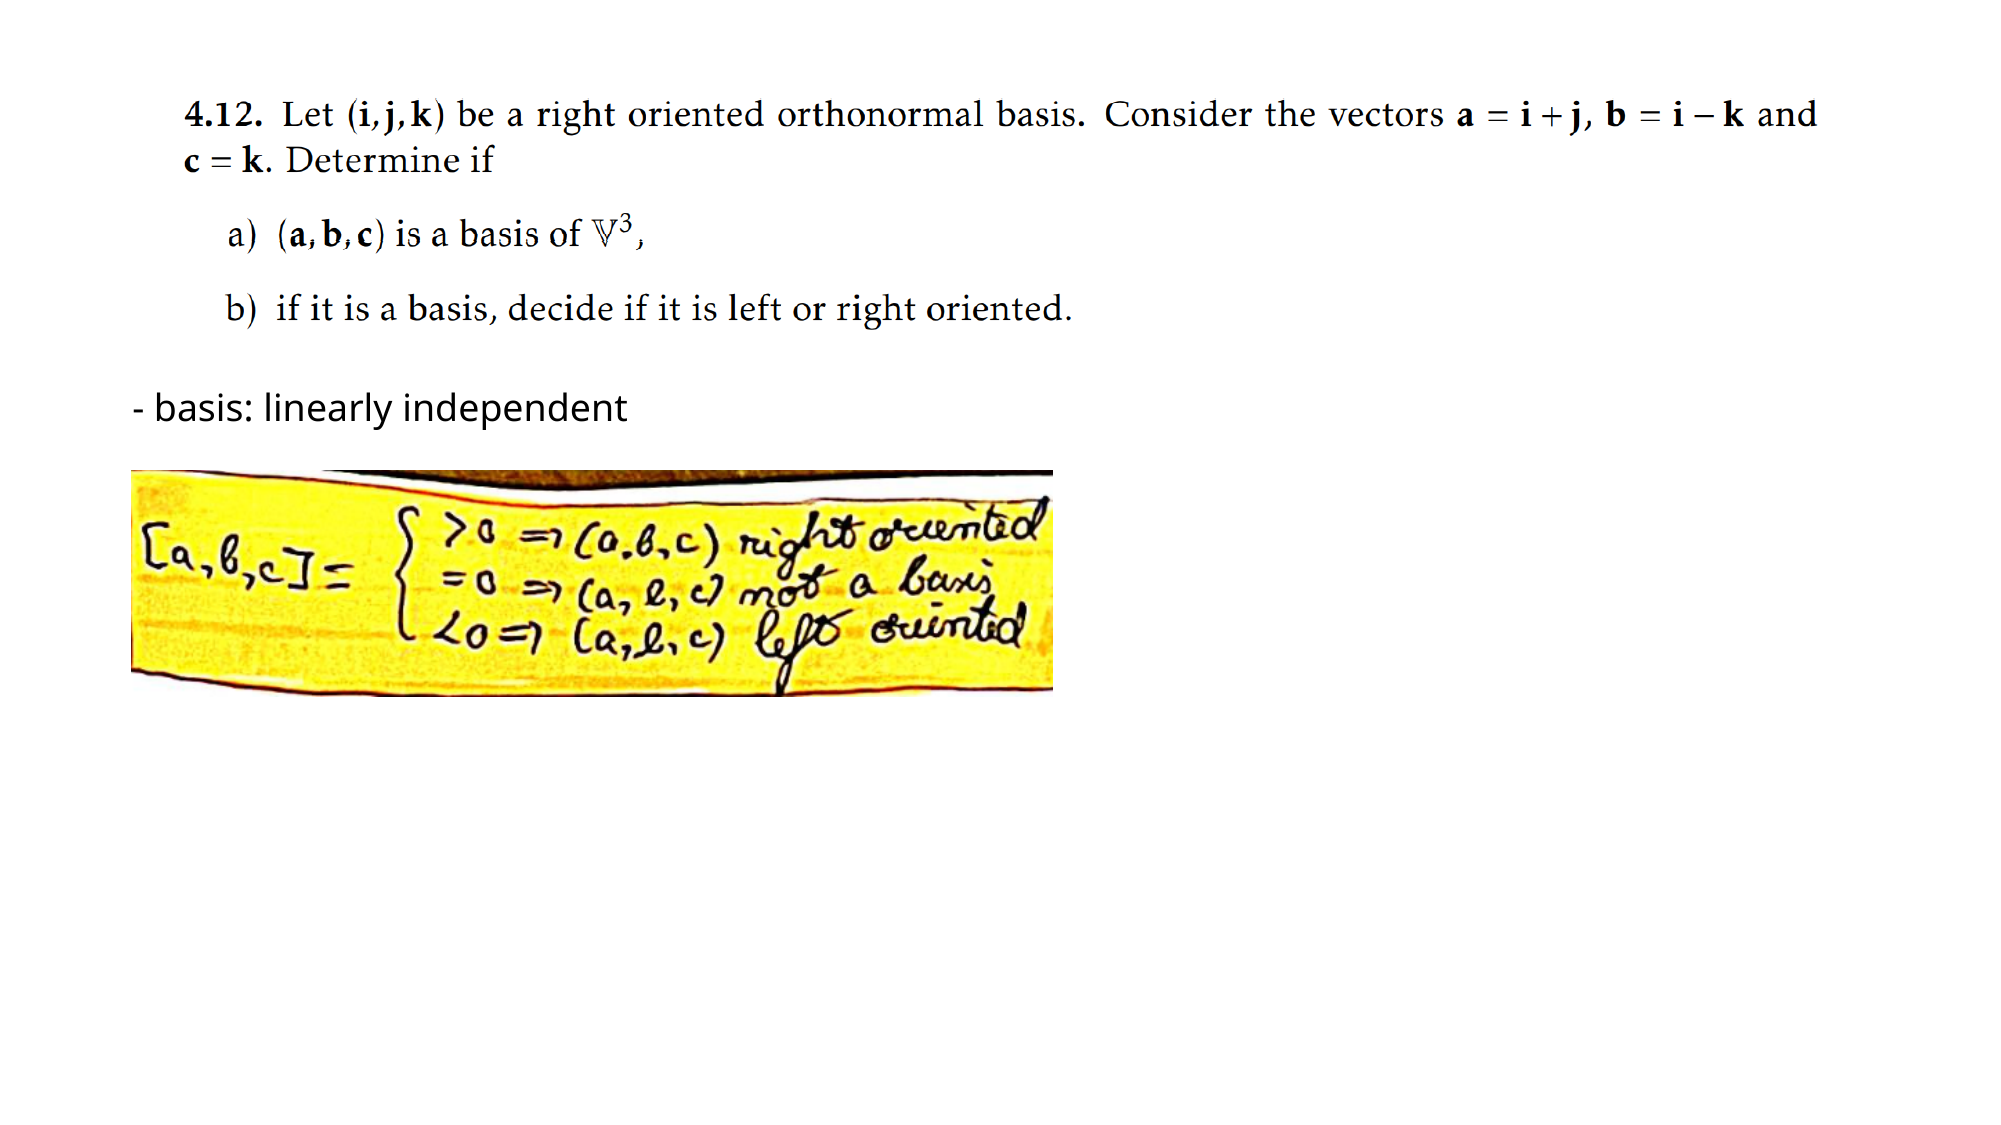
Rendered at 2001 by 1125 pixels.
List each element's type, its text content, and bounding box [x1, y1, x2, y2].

text_box - basis: linearly independent [117, 376, 1000, 436]
picture [131, 469, 1053, 697]
picture [162, 80, 1838, 335]
